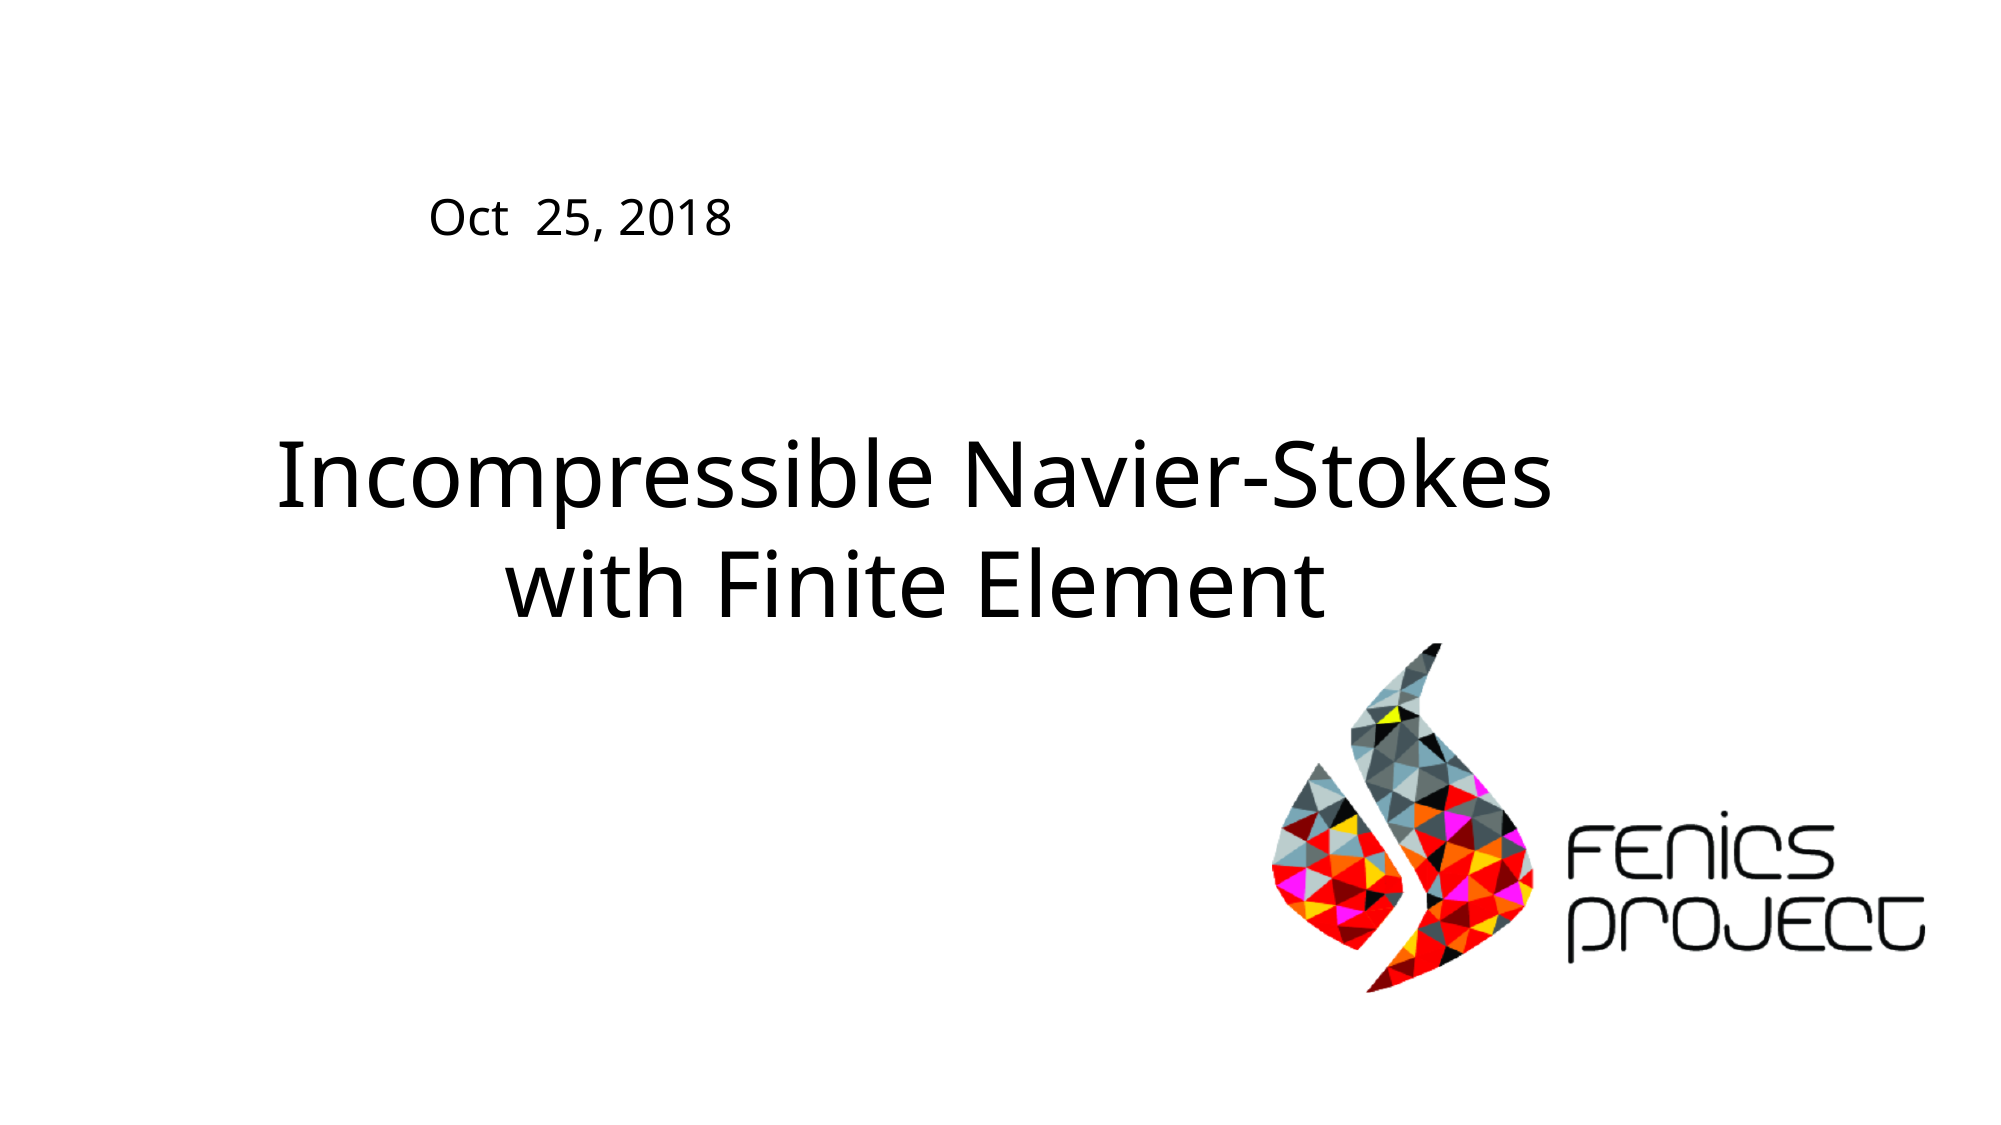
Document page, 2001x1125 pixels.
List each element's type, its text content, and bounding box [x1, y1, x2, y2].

text_box Oct 25, 2018 [22, 177, 1139, 254]
text_box Incompressible Navier-Stokes with Finite Element [203, 408, 1629, 644]
picture [1220, 593, 1954, 1045]
